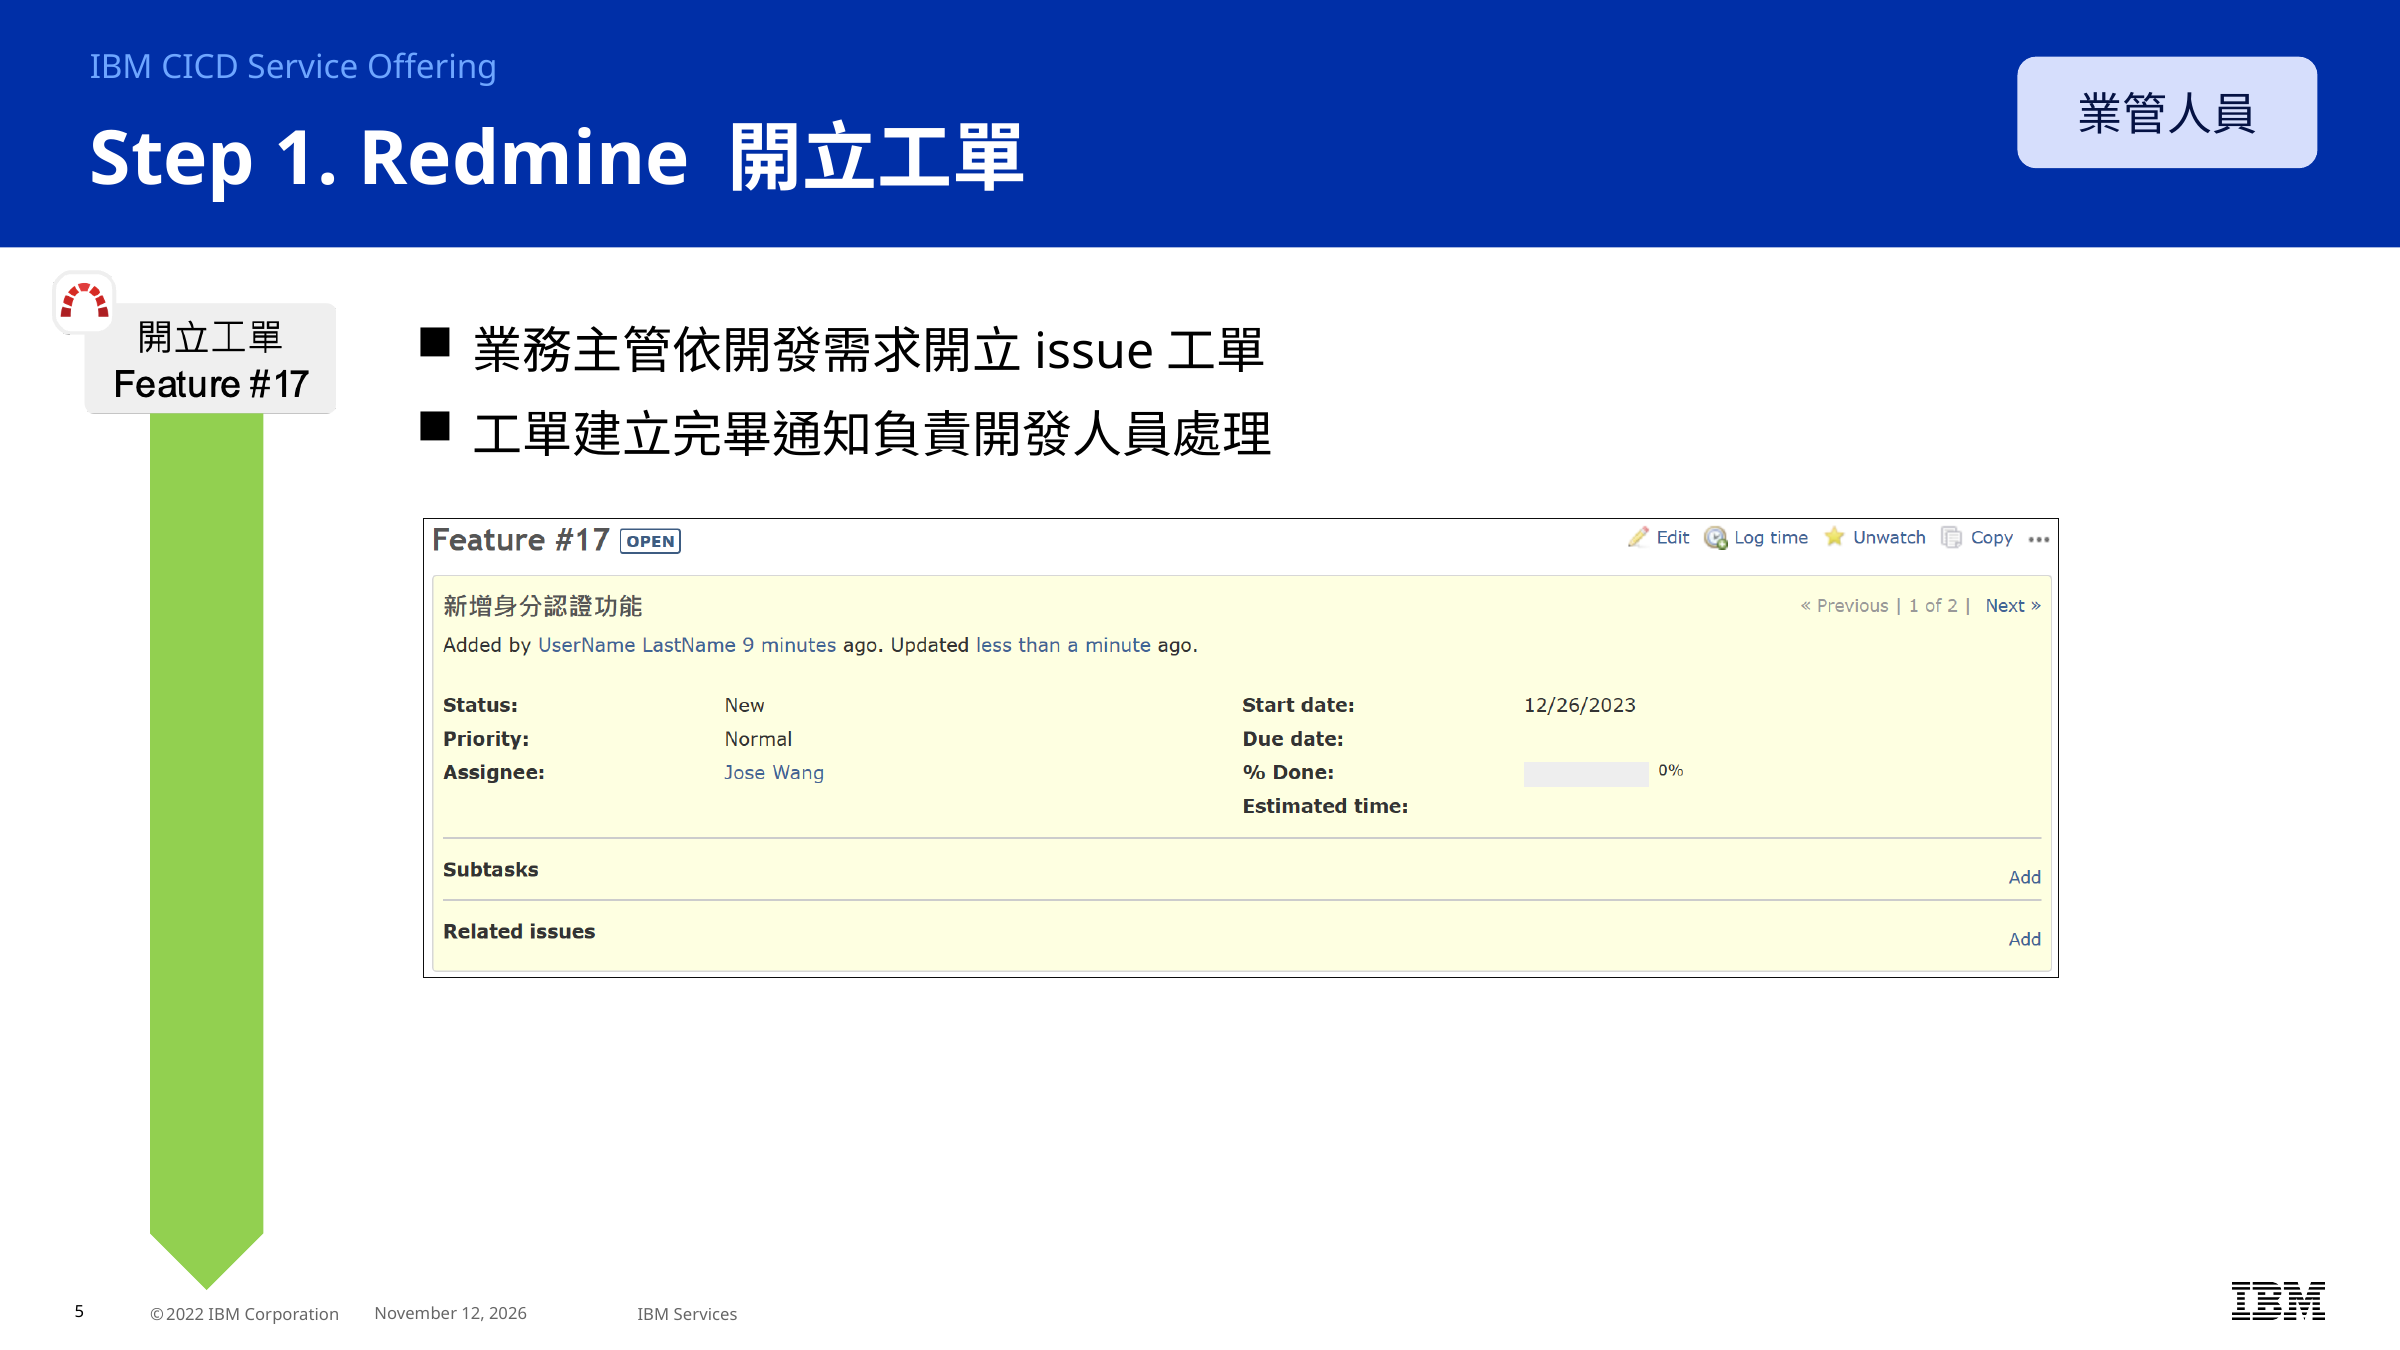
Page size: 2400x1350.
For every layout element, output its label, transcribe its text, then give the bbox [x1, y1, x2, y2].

text_box [148, 414, 265, 1292]
title Step 1. Redmine 開立工單 [75, 112, 2100, 300]
picture [2232, 1282, 2325, 1320]
picture [423, 518, 2059, 978]
text_box 業管人員 [2016, 55, 2319, 170]
picture [52, 269, 336, 414]
list IBM CICD Service Offering [75, 43, 1155, 89]
text_box 業務主管依開發需求開立issue工單 工單建立完畢通知負責開發人員處理 [326, 316, 2400, 1254]
